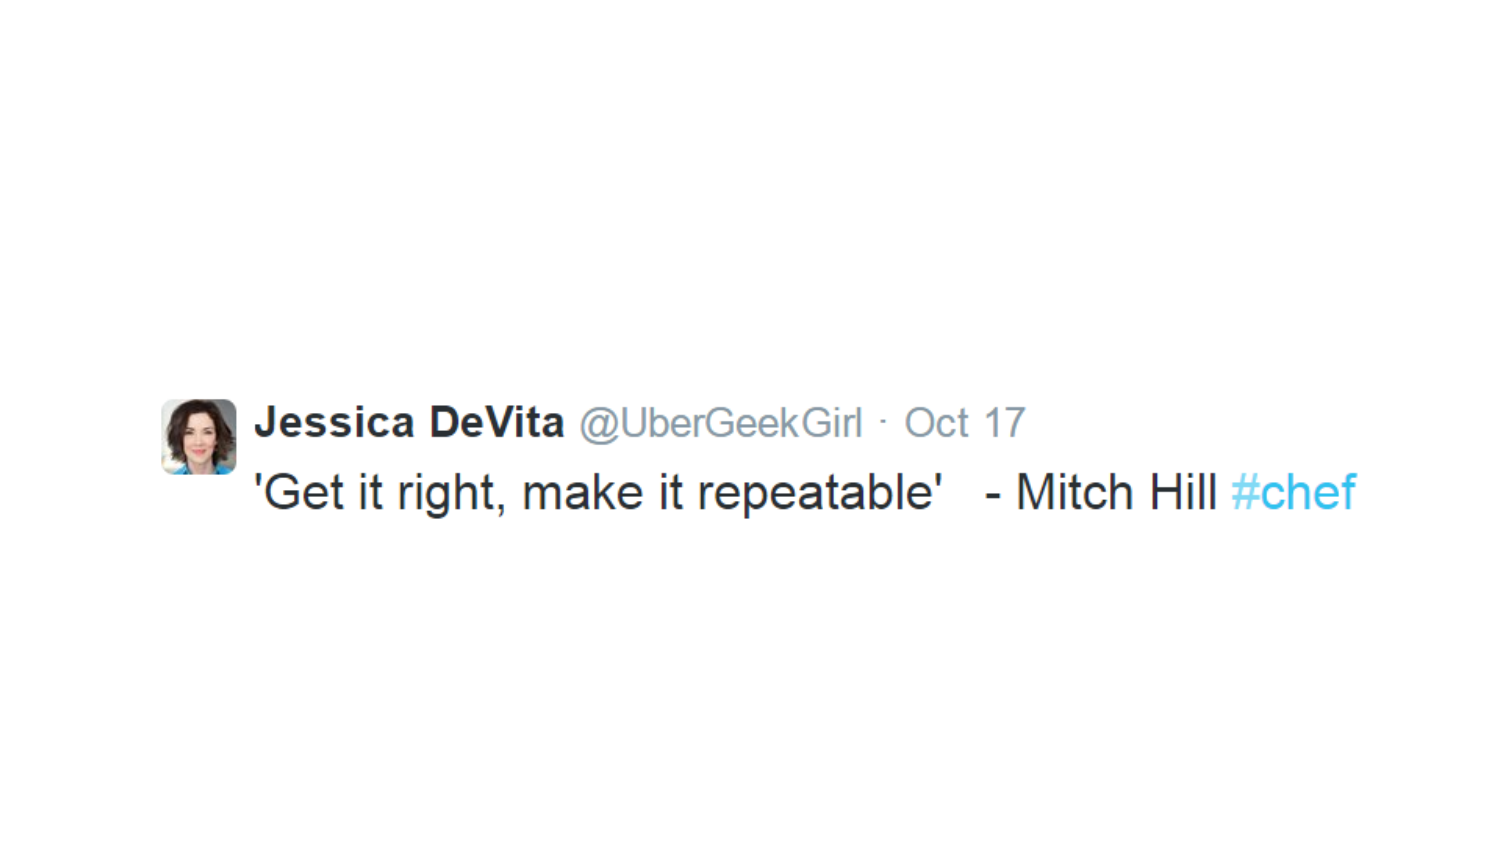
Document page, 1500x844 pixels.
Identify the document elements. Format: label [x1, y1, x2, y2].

picture [135, 392, 1365, 533]
